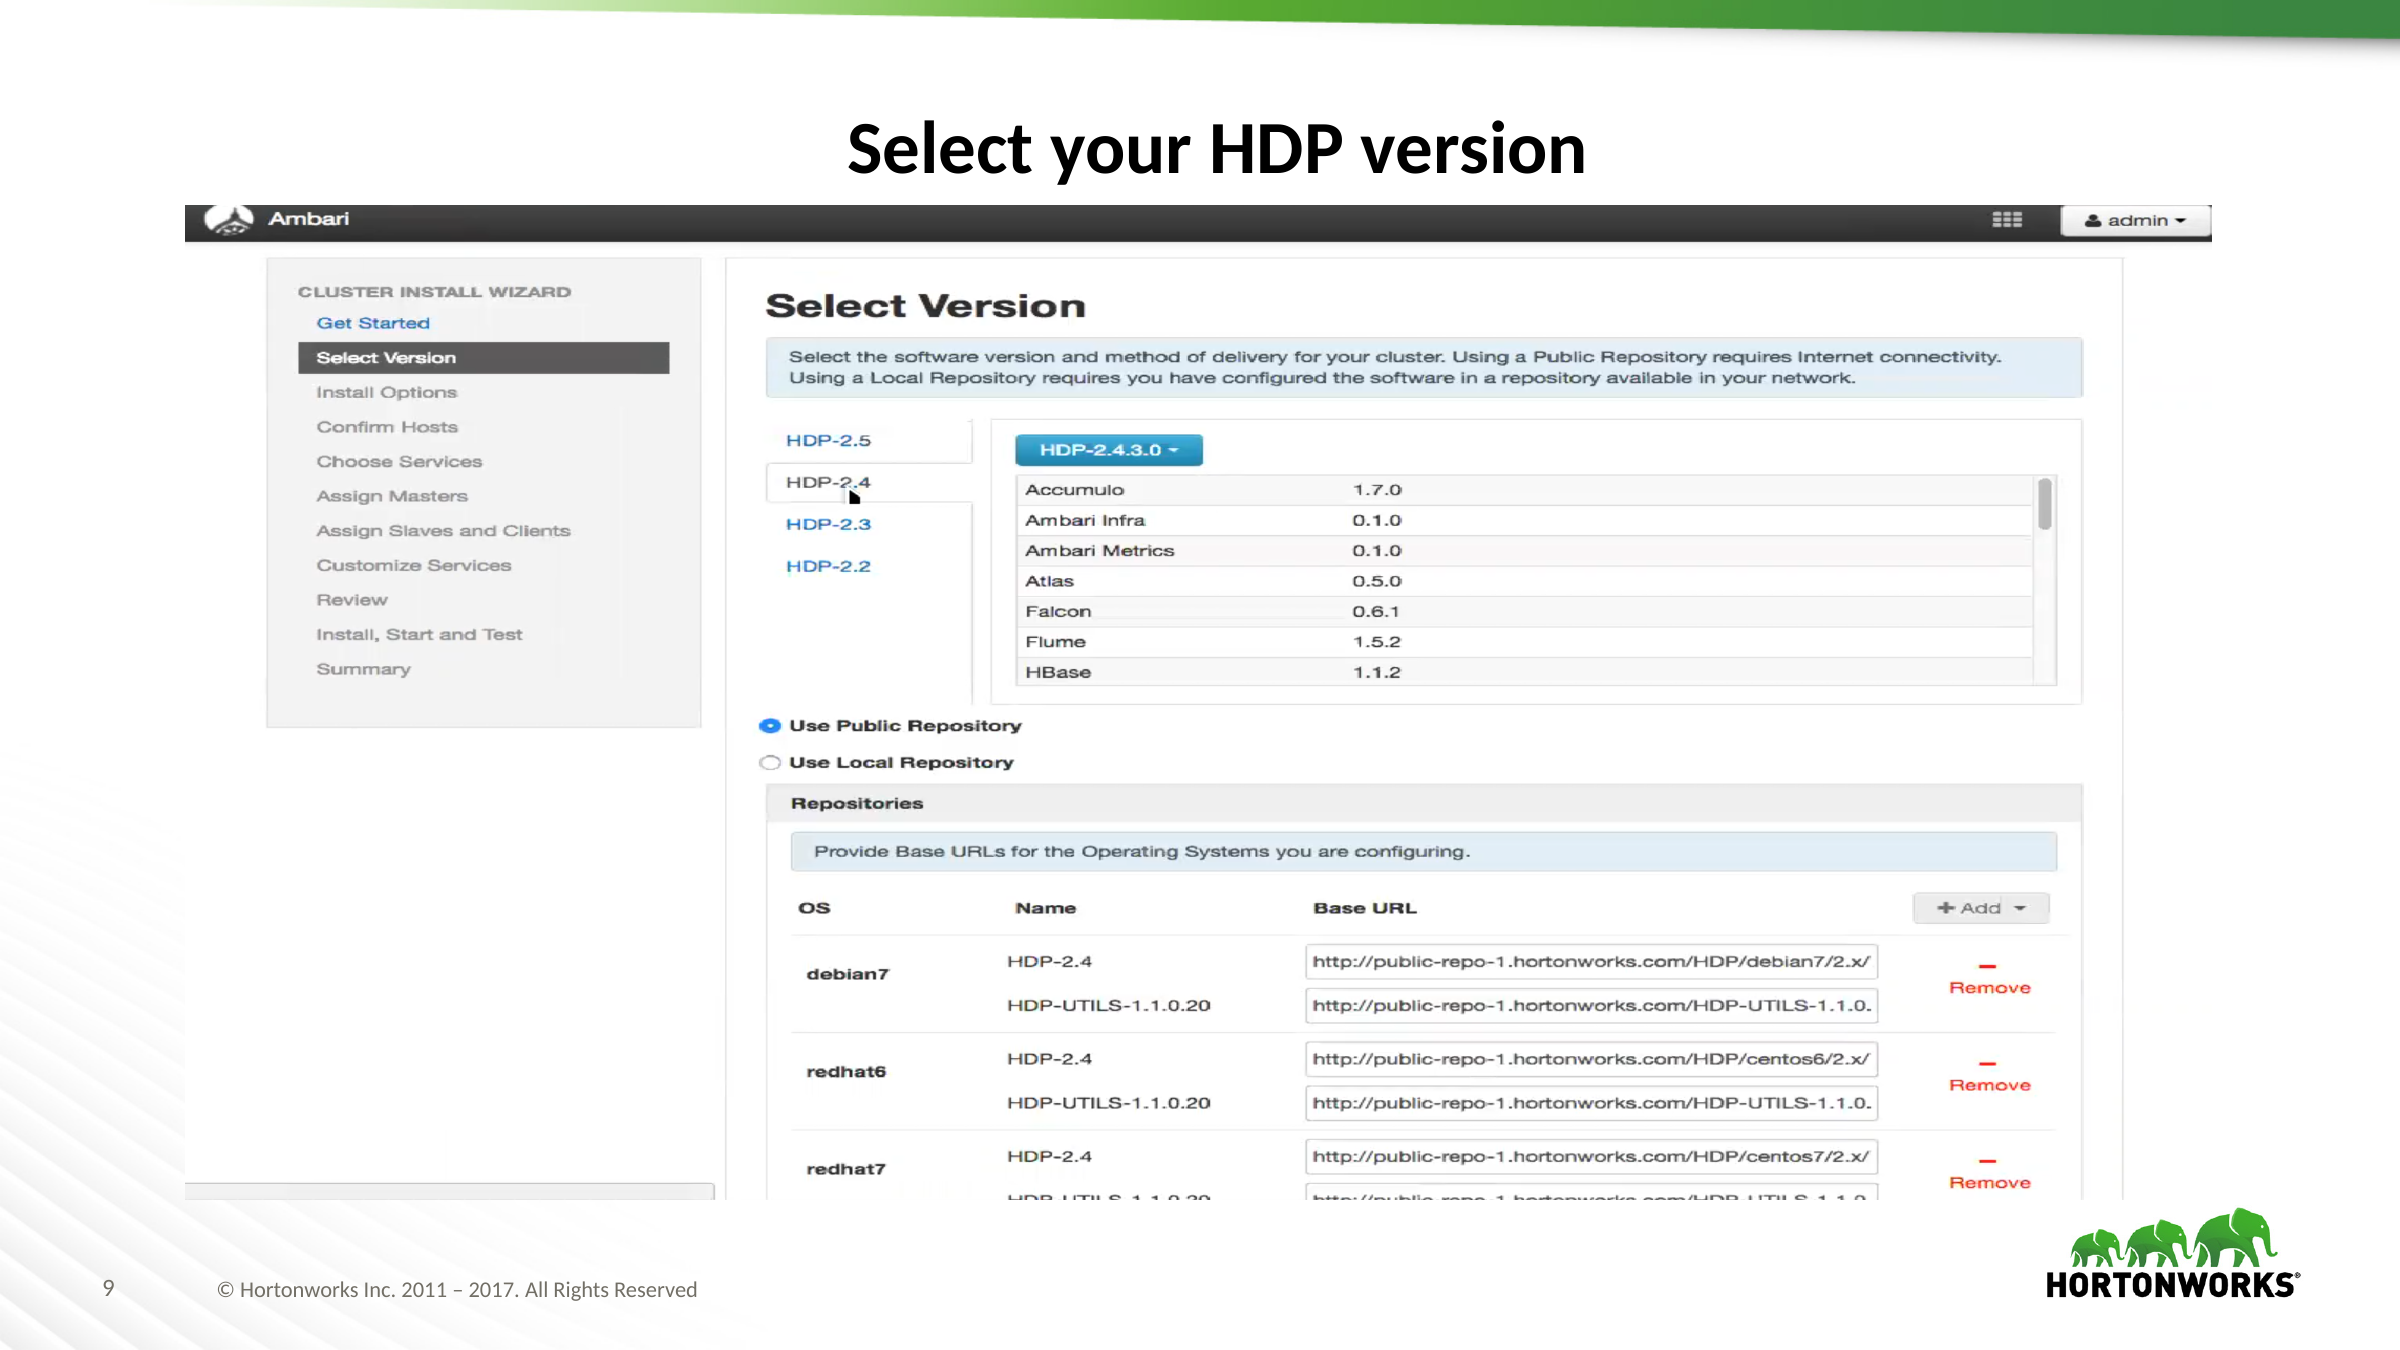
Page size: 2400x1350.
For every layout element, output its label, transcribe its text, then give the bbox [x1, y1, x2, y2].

title Select your HDP version [138, 111, 2298, 189]
picture [0, 0, 2400, 1350]
